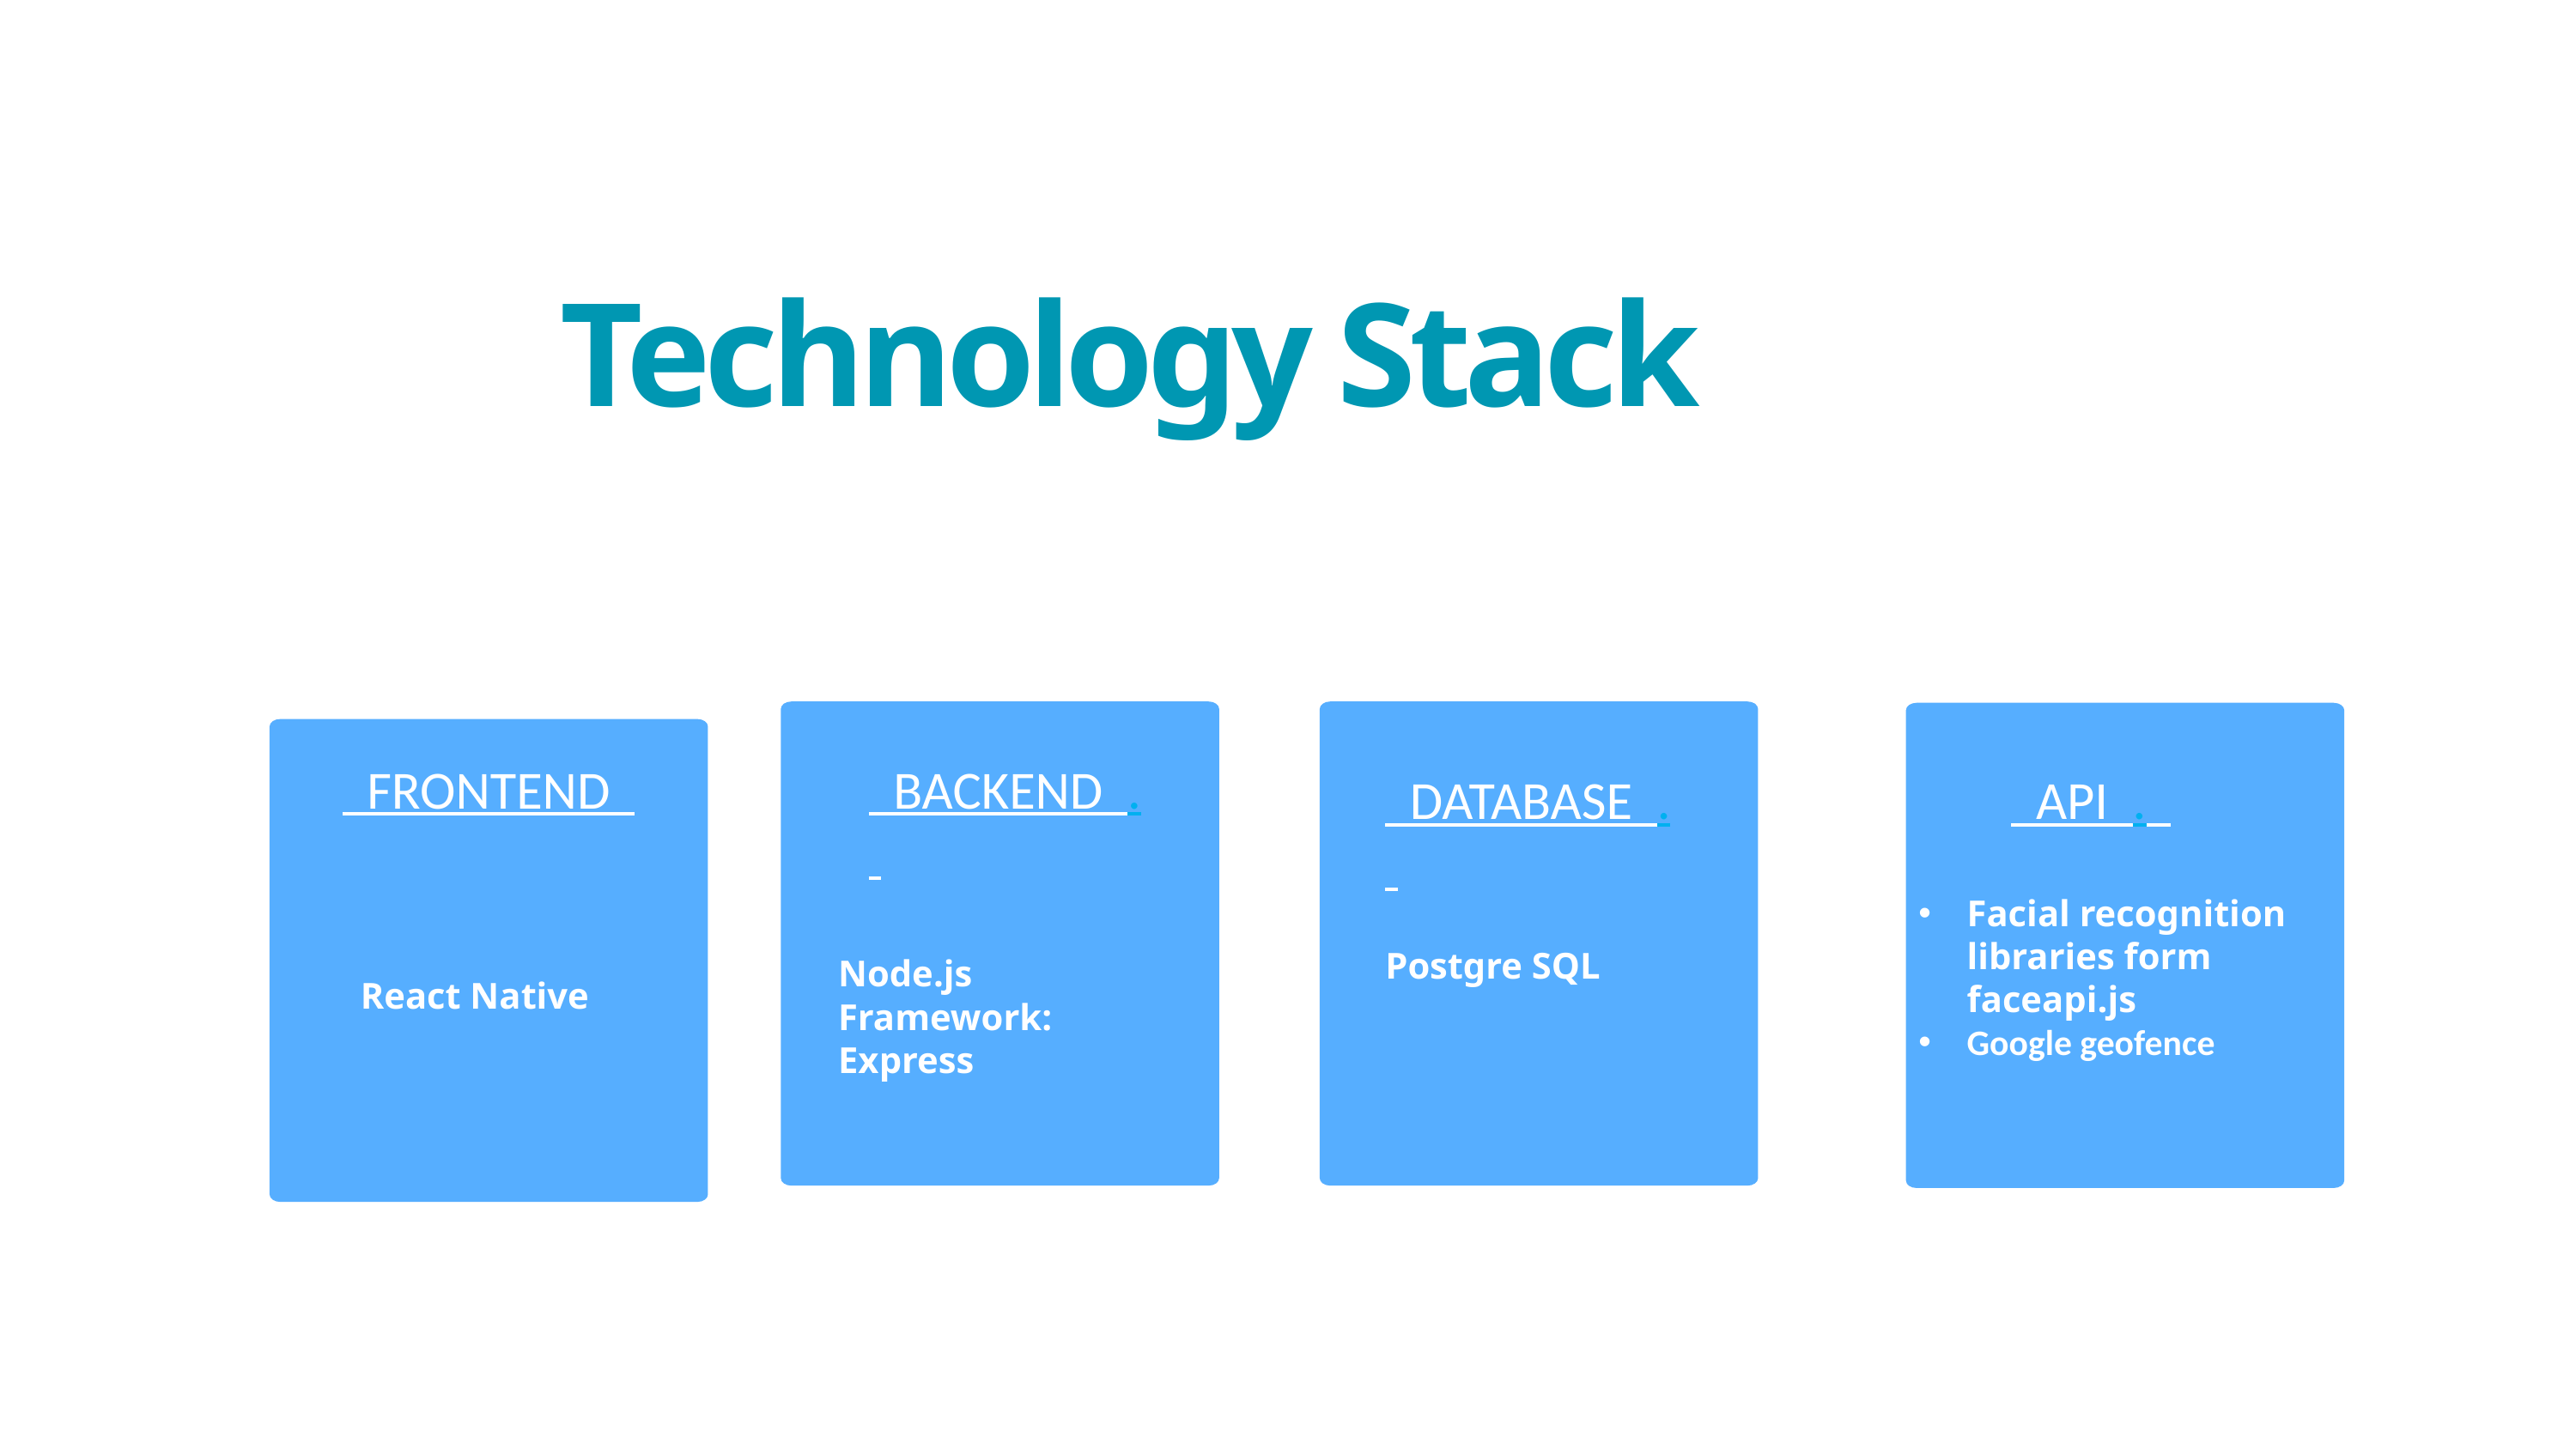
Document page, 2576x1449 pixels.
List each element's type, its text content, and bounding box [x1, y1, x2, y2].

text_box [1905, 702, 2345, 1189]
text_box Technology Stack [547, 300, 1836, 442]
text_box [781, 700, 1220, 1186]
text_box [1319, 700, 1759, 1186]
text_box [269, 718, 708, 1203]
